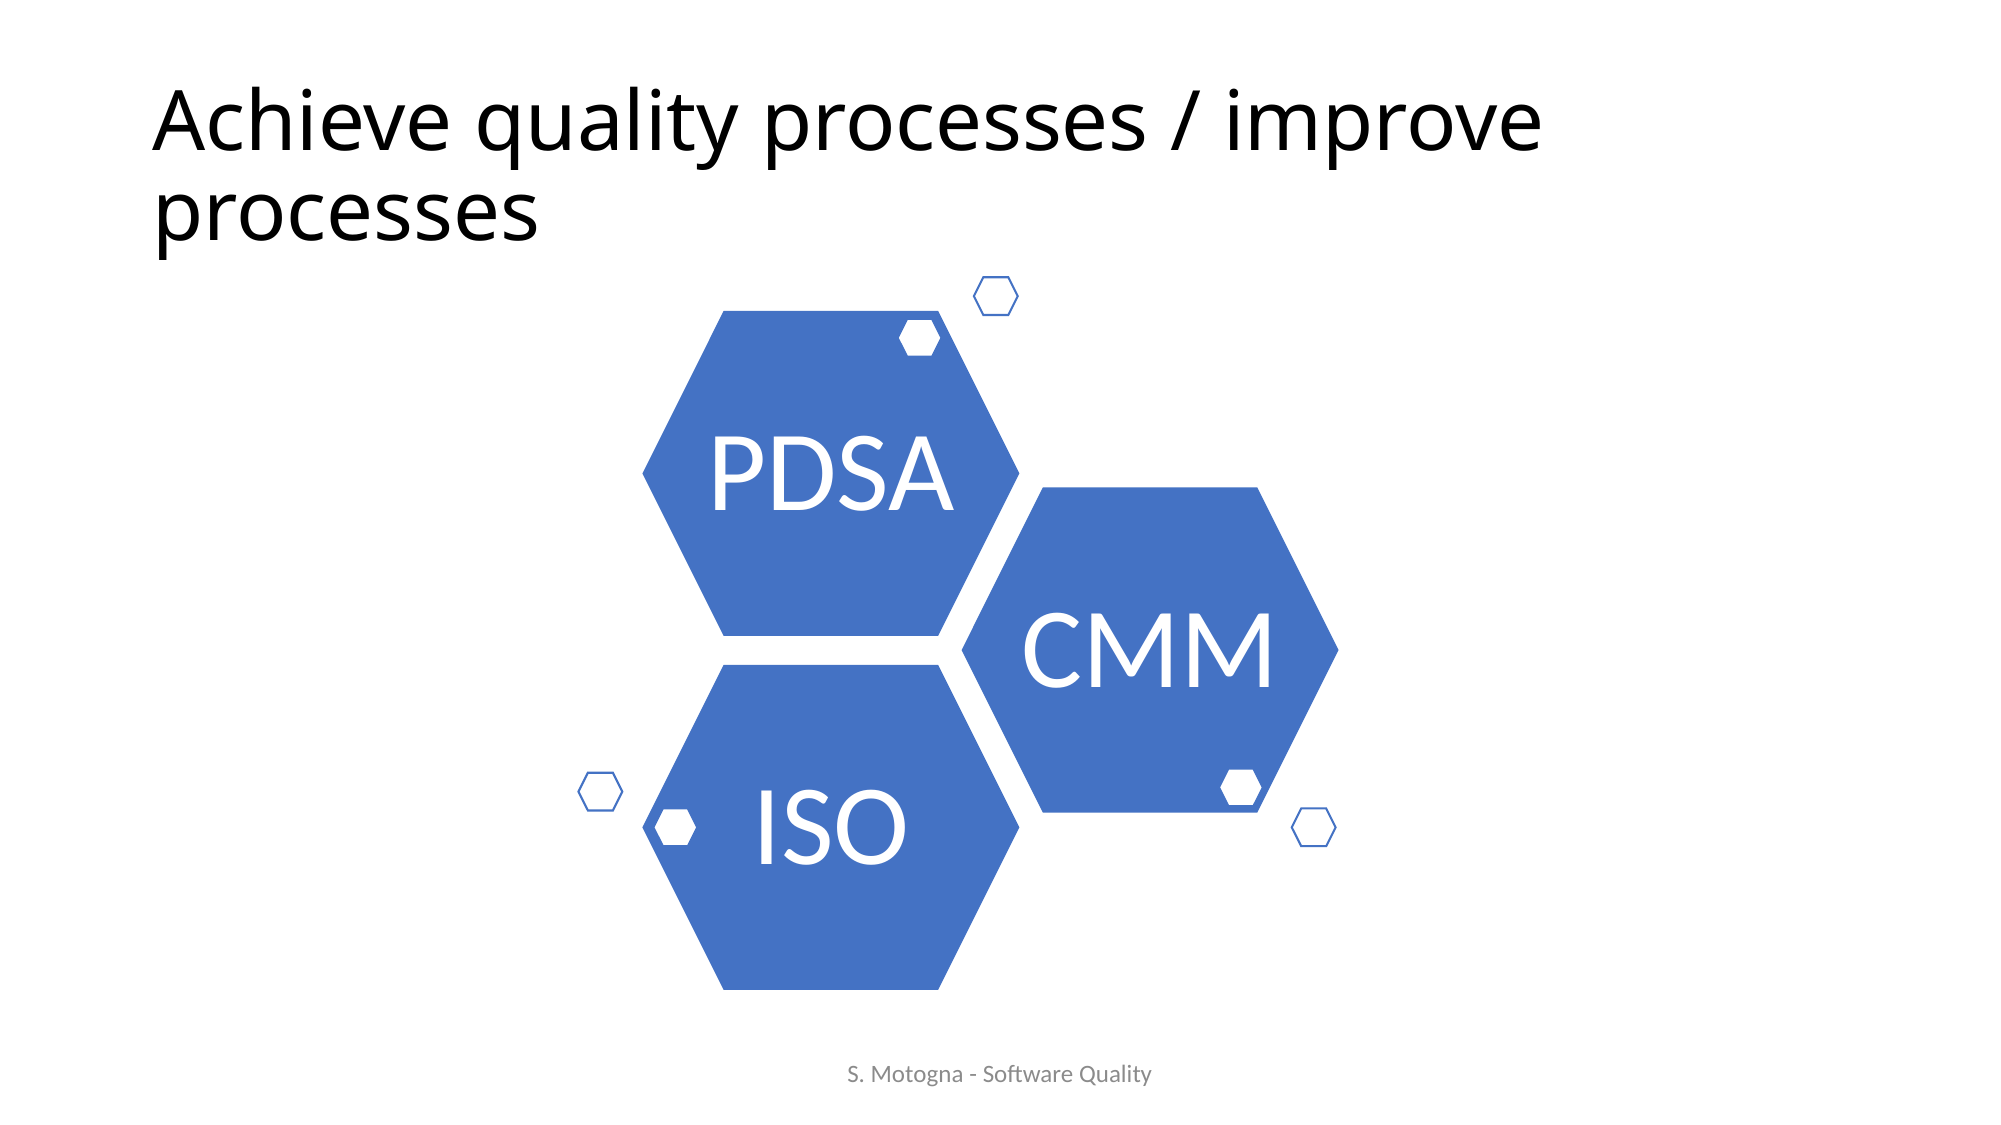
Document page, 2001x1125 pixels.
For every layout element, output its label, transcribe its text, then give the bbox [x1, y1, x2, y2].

footer S. Motogna - Software Quality [662, 1042, 1338, 1103]
title Achieve quality processes / improve processes [137, 59, 1863, 278]
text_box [578, 277, 1338, 989]
